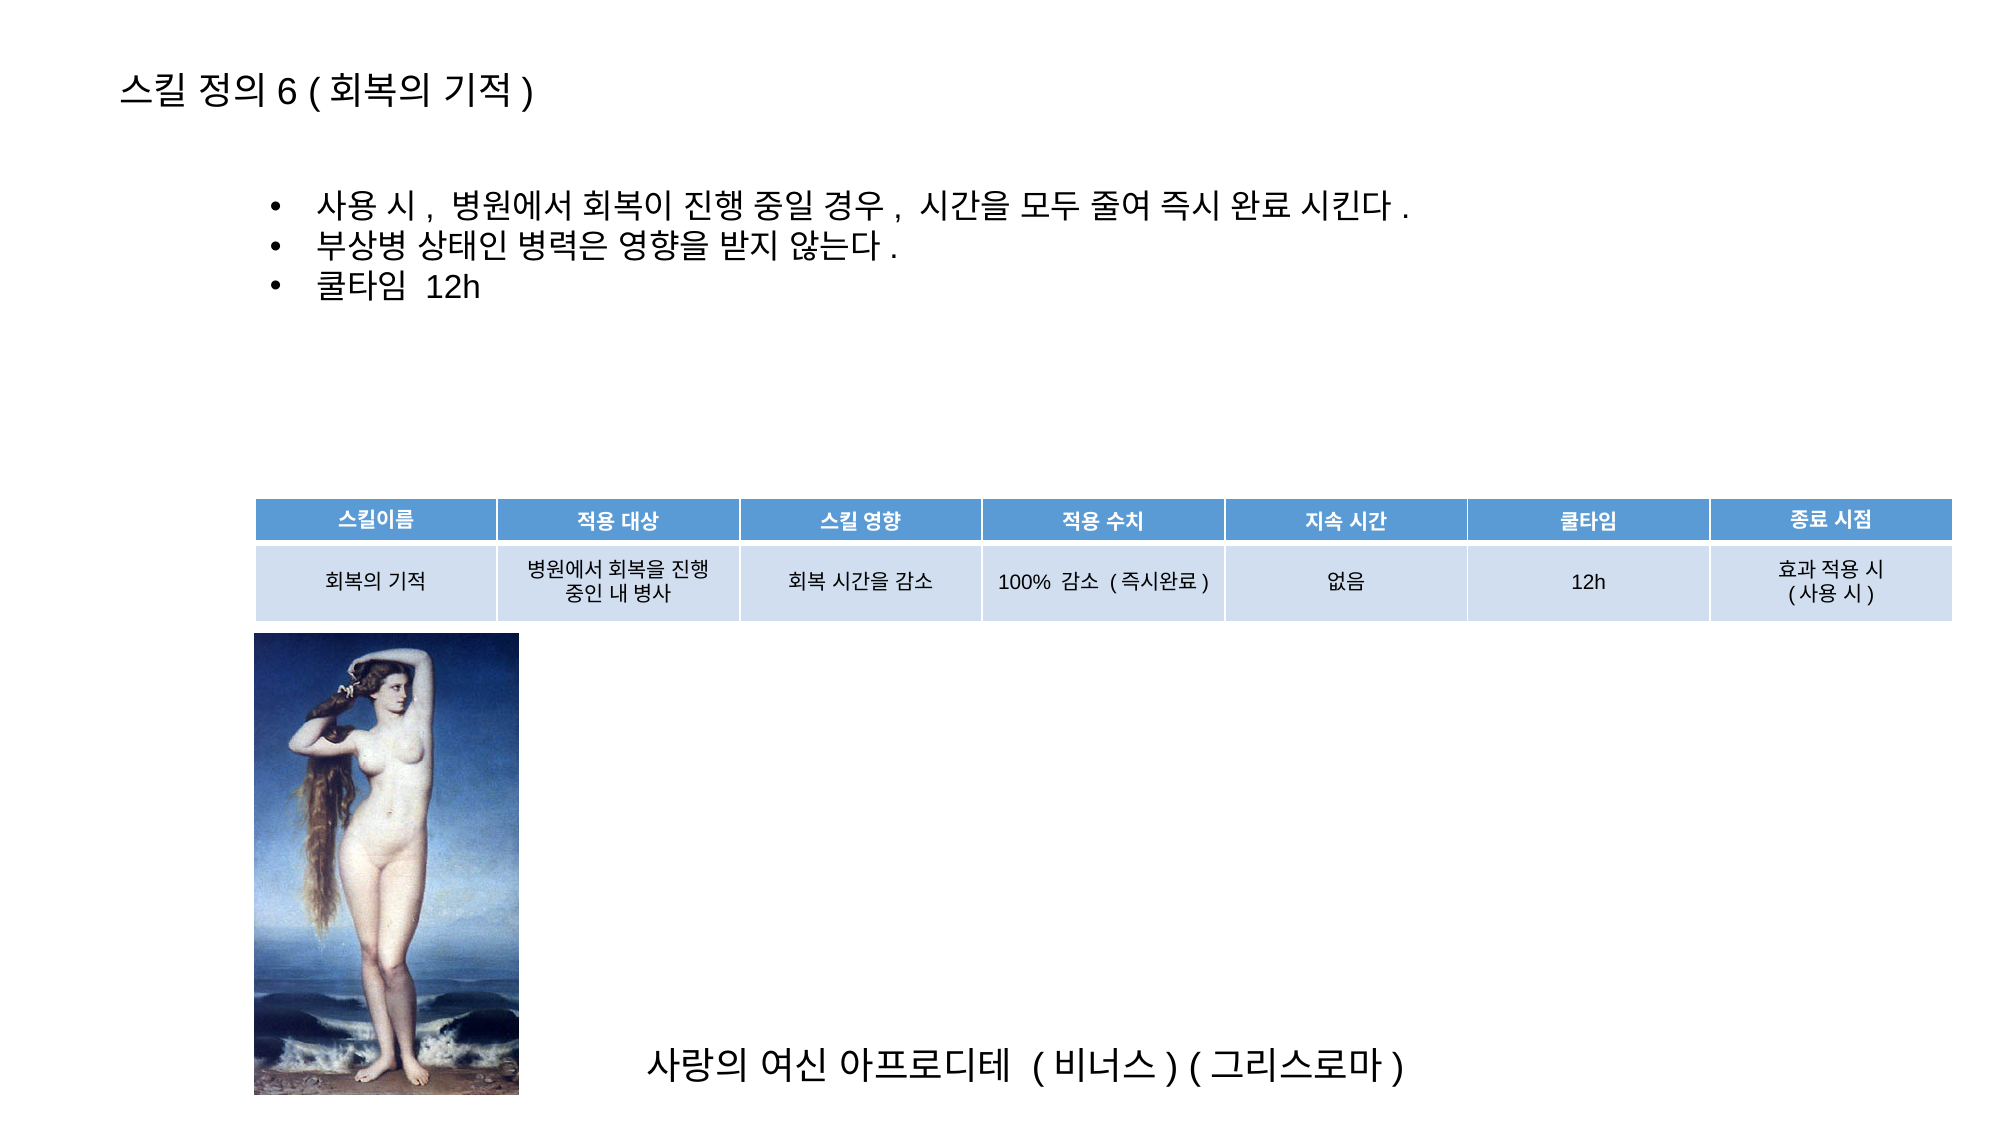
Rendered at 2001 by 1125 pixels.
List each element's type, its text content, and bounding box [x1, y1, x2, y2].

table_header 지속 시간 [1226, 499, 1467, 540]
table_cell 회복의 기적 [256, 546, 496, 621]
table_header 쿨타임 [1468, 499, 1709, 540]
table_header 적용 대상 [498, 499, 739, 540]
table_header 스킬 영향 [741, 499, 981, 540]
table_header 스킬이름 [256, 499, 496, 540]
table_cell 100% 감소 (즉시완료) [983, 546, 1224, 621]
text_box 스킬 정의6 (회복의 기적) [104, 59, 560, 121]
text_box 사용 시, 병원에서 회복이 진행 중일 경우, 시간을 모두 줄여 즉시 완료 시킨다. 부상병 상태인 병력은 영향을 받지 않는다. 쿨타임 12h [254, 178, 1944, 315]
picture [254, 632, 520, 1095]
table_cell 12h [1468, 546, 1709, 621]
table_cell 회복 시간을 감소 [741, 546, 981, 621]
table_header 종료 시점 [1711, 499, 1952, 540]
table_cell 병원에서 회복을 진행 중인 내 병사 [498, 546, 739, 621]
table_cell 효과 적용 시 (사용 시) [1711, 546, 1952, 621]
table_header 적용 수치 [983, 499, 1224, 540]
text_box 사랑의 여신 아프로디테 (비너스) (그리스로마) [631, 1034, 1444, 1095]
table_cell 없음 [1226, 546, 1467, 621]
